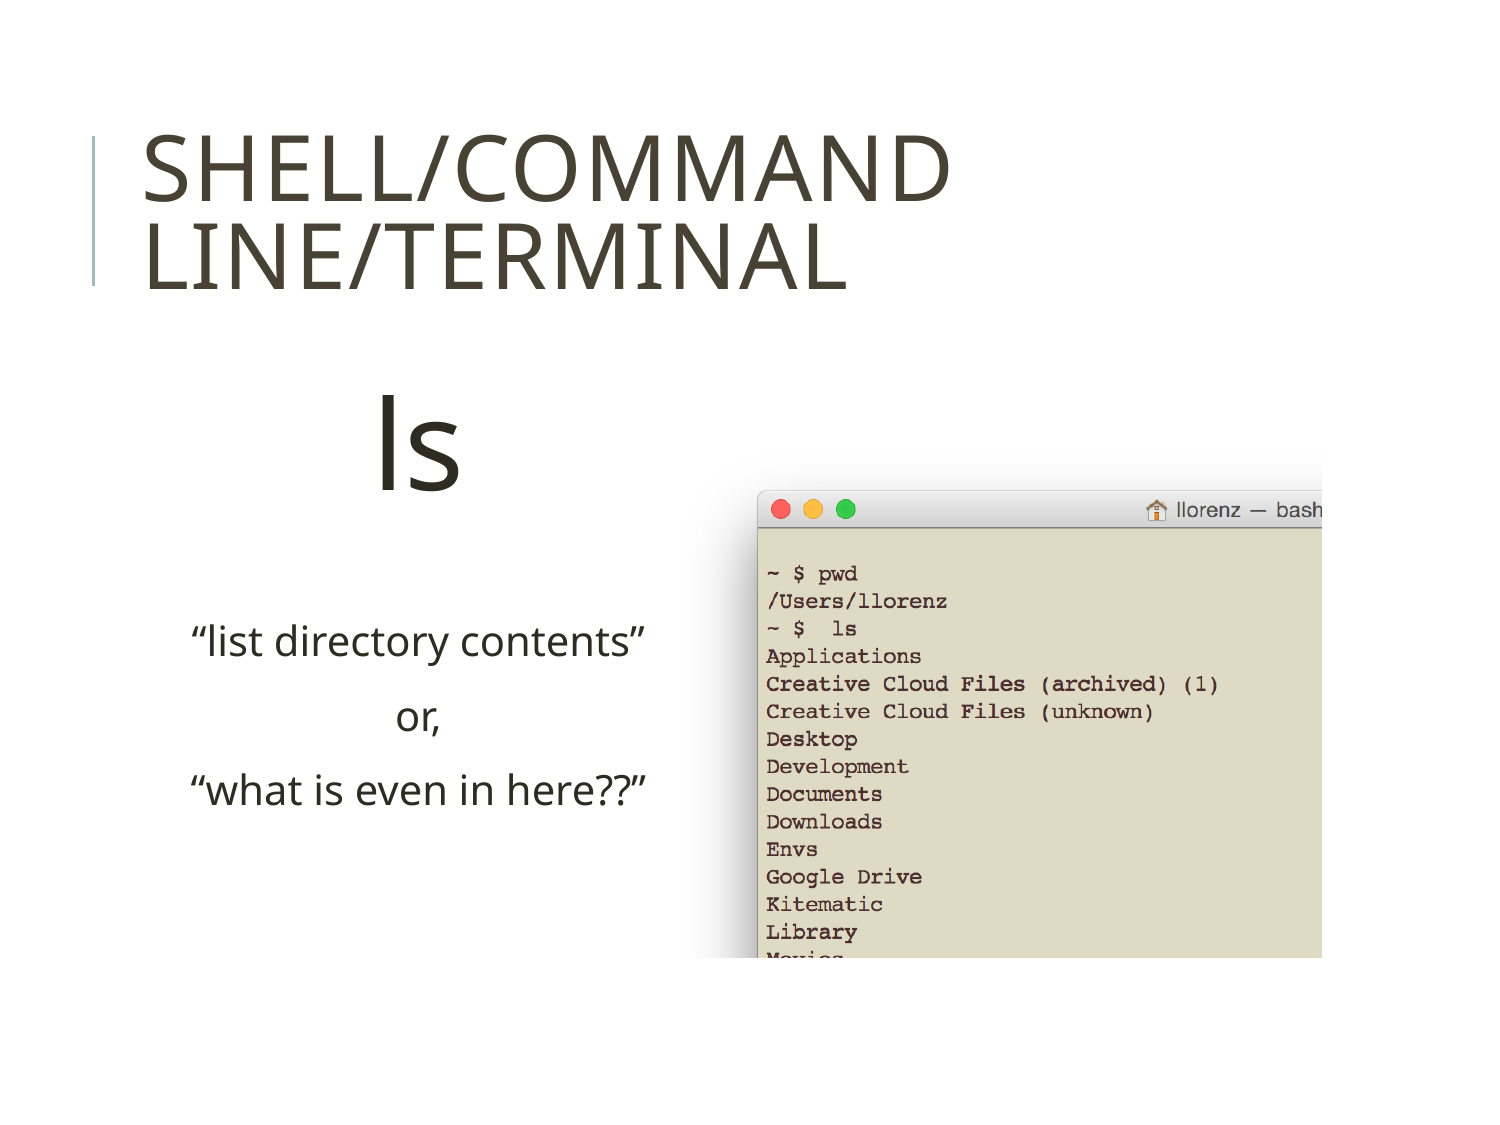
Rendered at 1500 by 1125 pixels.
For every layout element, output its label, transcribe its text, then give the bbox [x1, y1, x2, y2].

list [667, 439, 1322, 959]
title Shell/Command Line/Terminal [126, 96, 1322, 342]
list ls “list directory contents” or, “what is even in here??” [126, 375, 711, 1035]
